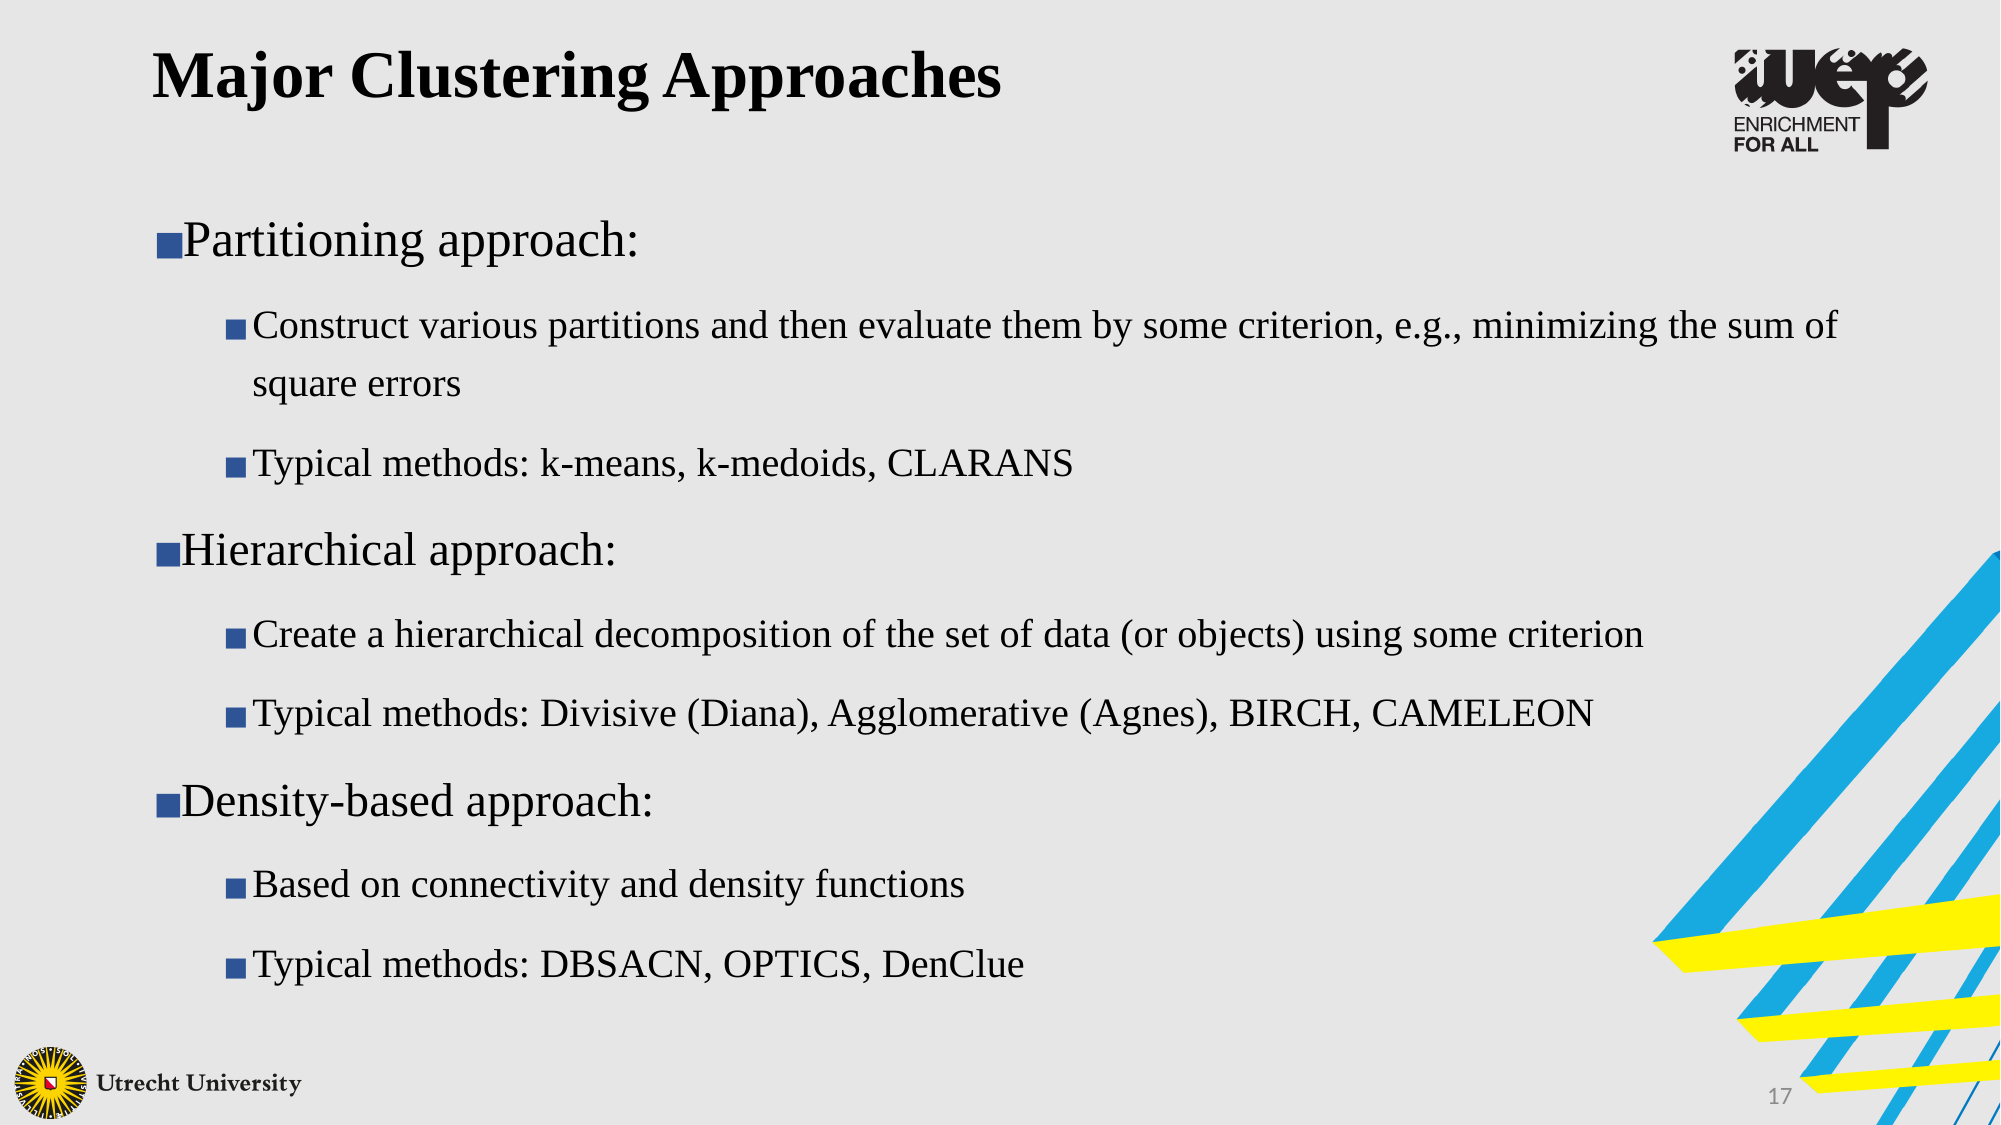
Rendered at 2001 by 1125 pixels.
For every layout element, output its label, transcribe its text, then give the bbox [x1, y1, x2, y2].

picture [0, 0, 2001, 1125]
text_box Partitioning approach: Construct various partitions and then evaluate them by some criterion, e.g., minimizing the sum of square errors Typical methods: k-means, k-medoids, CLARANS Hierarchical approach: Create a hierarchical decomposition of the set of data (or objects) using some criterion Typical methods: Divisive (Diana), Agglomerative (Agnes), BIRCH, CAMELEON Density-based approach: Based on connectivity and density functions Typical methods: DBSACN, OPTICS, DenClue [137, 185, 1863, 998]
text_box Major Clustering Approaches [137, 0, 1863, 151]
slide_number 17 [1357, 1065, 1808, 1125]
